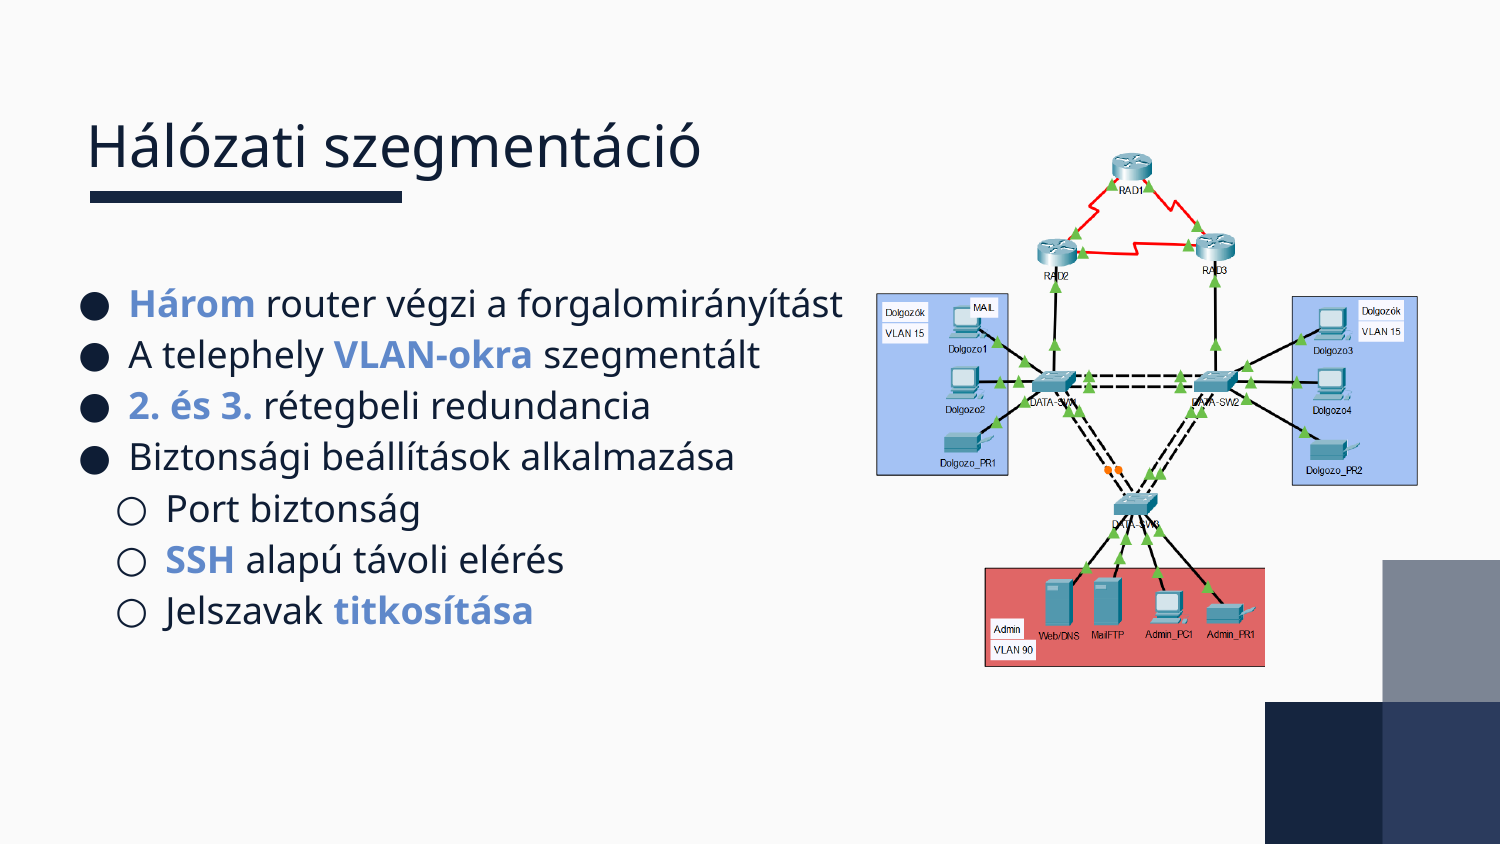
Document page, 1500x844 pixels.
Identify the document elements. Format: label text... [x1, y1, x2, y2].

subtitle ​Három router végzi a forgalomirányítást A telephely VLAN-okra szegmentált ​2. és 3. rétegbeli redundancia Biztonsági beállítások alkalmazása Port biztonság ​SSH alapú távoli elérés Jelszavak titkosítása [38, 264, 802, 642]
picture [807, 101, 1500, 844]
title Hálózati szegmentáció [71, 34, 879, 255]
